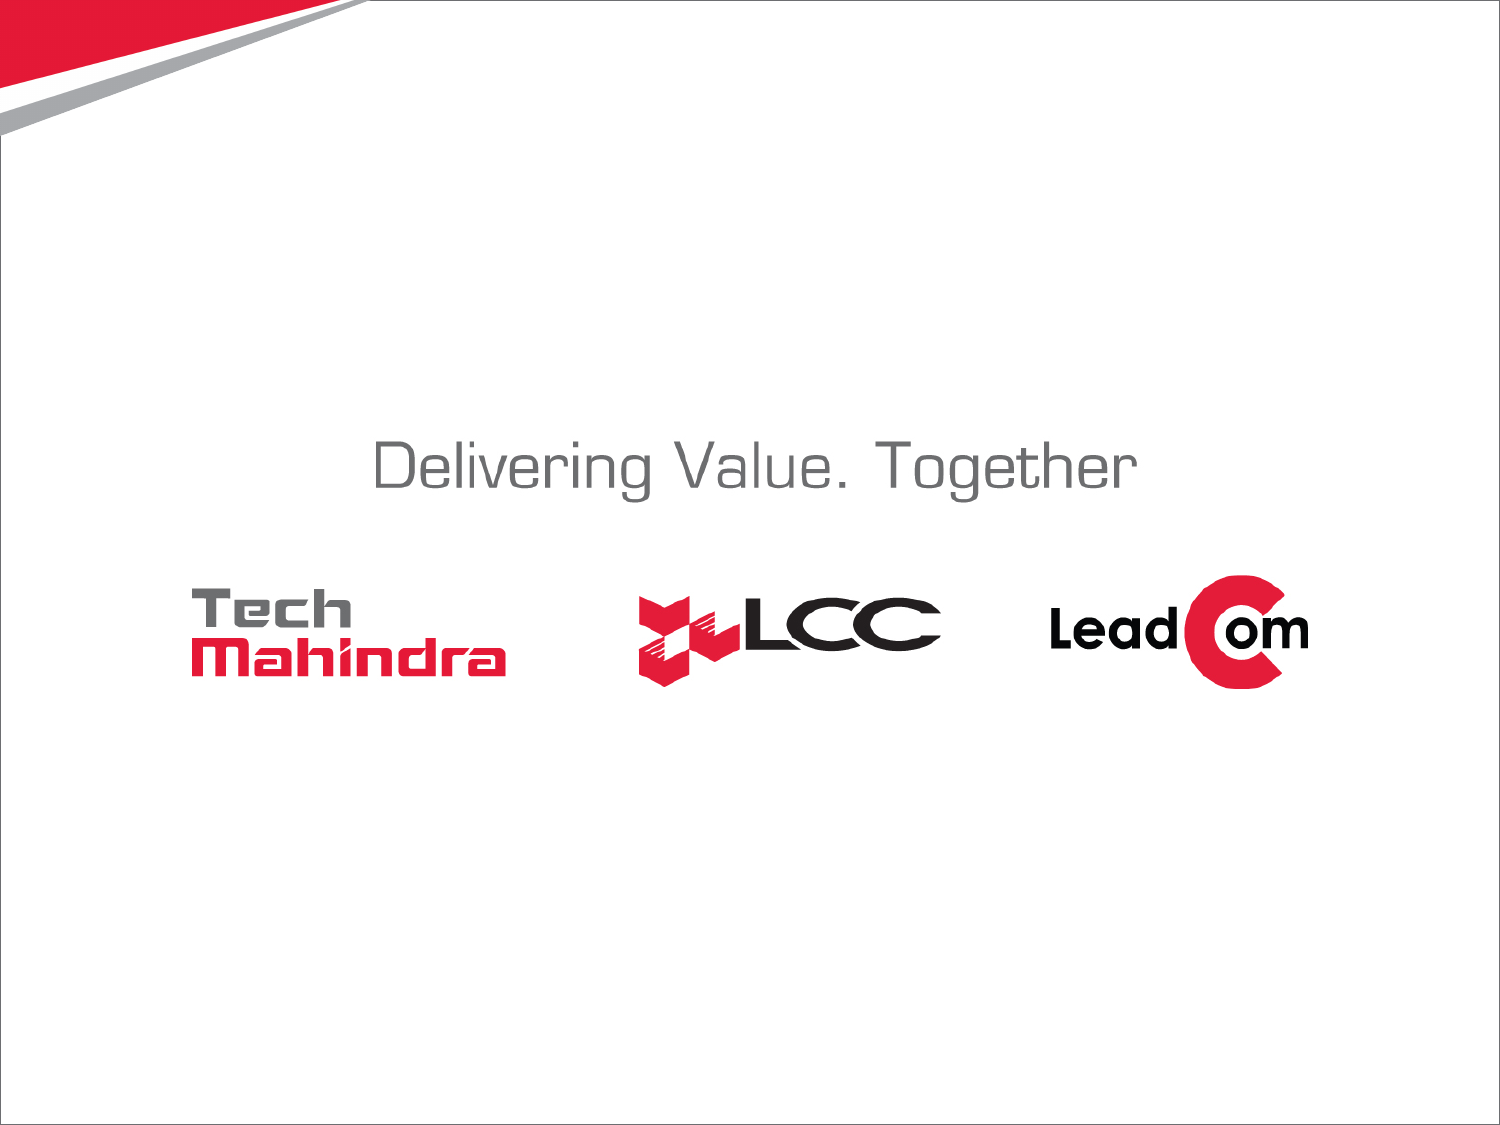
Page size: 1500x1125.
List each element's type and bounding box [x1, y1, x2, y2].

picture [192, 436, 1308, 689]
picture [0, 0, 373, 136]
